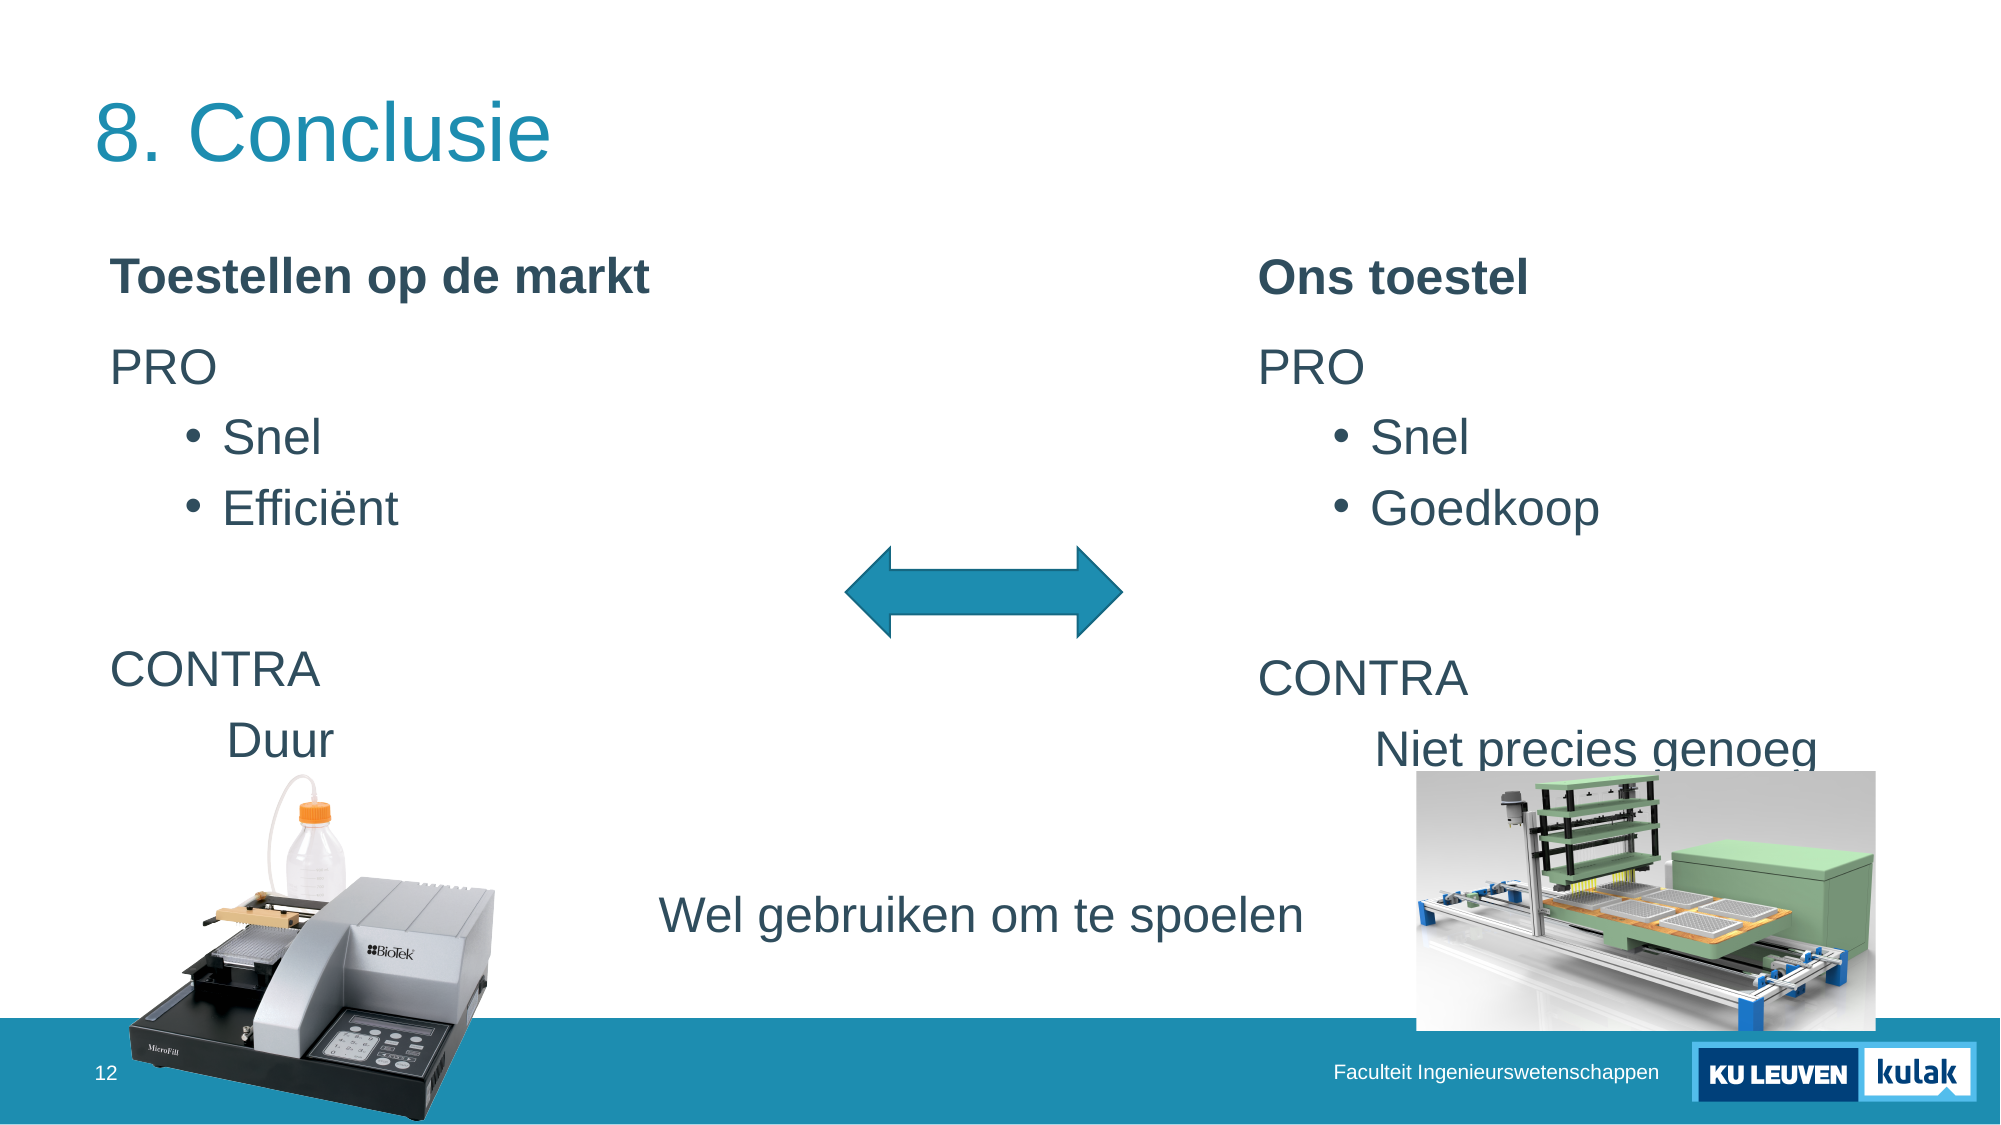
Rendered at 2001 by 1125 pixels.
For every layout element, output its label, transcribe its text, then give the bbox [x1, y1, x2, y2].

picture [1692, 1041, 1977, 1102]
title 8. Conclusie [94, 33, 1906, 223]
picture [124, 758, 498, 1125]
list PRO Snel Goedkoop CONTRA Niet precies genoeg [1242, 326, 2000, 957]
list Toestellen op de markt [94, 223, 984, 312]
text_box Wel gebruiken om te spoelen [643, 875, 1357, 951]
list Ons toestel [1242, 223, 2000, 312]
list PRO Snel Efficiënt CONTRA Duur [94, 326, 984, 957]
footer Faculteit Ingenieurswetenschappen [869, 1018, 1689, 1125]
text_box [844, 545, 1124, 639]
picture [1416, 771, 1876, 1031]
slide_number 12 [94, 1018, 124, 1125]
